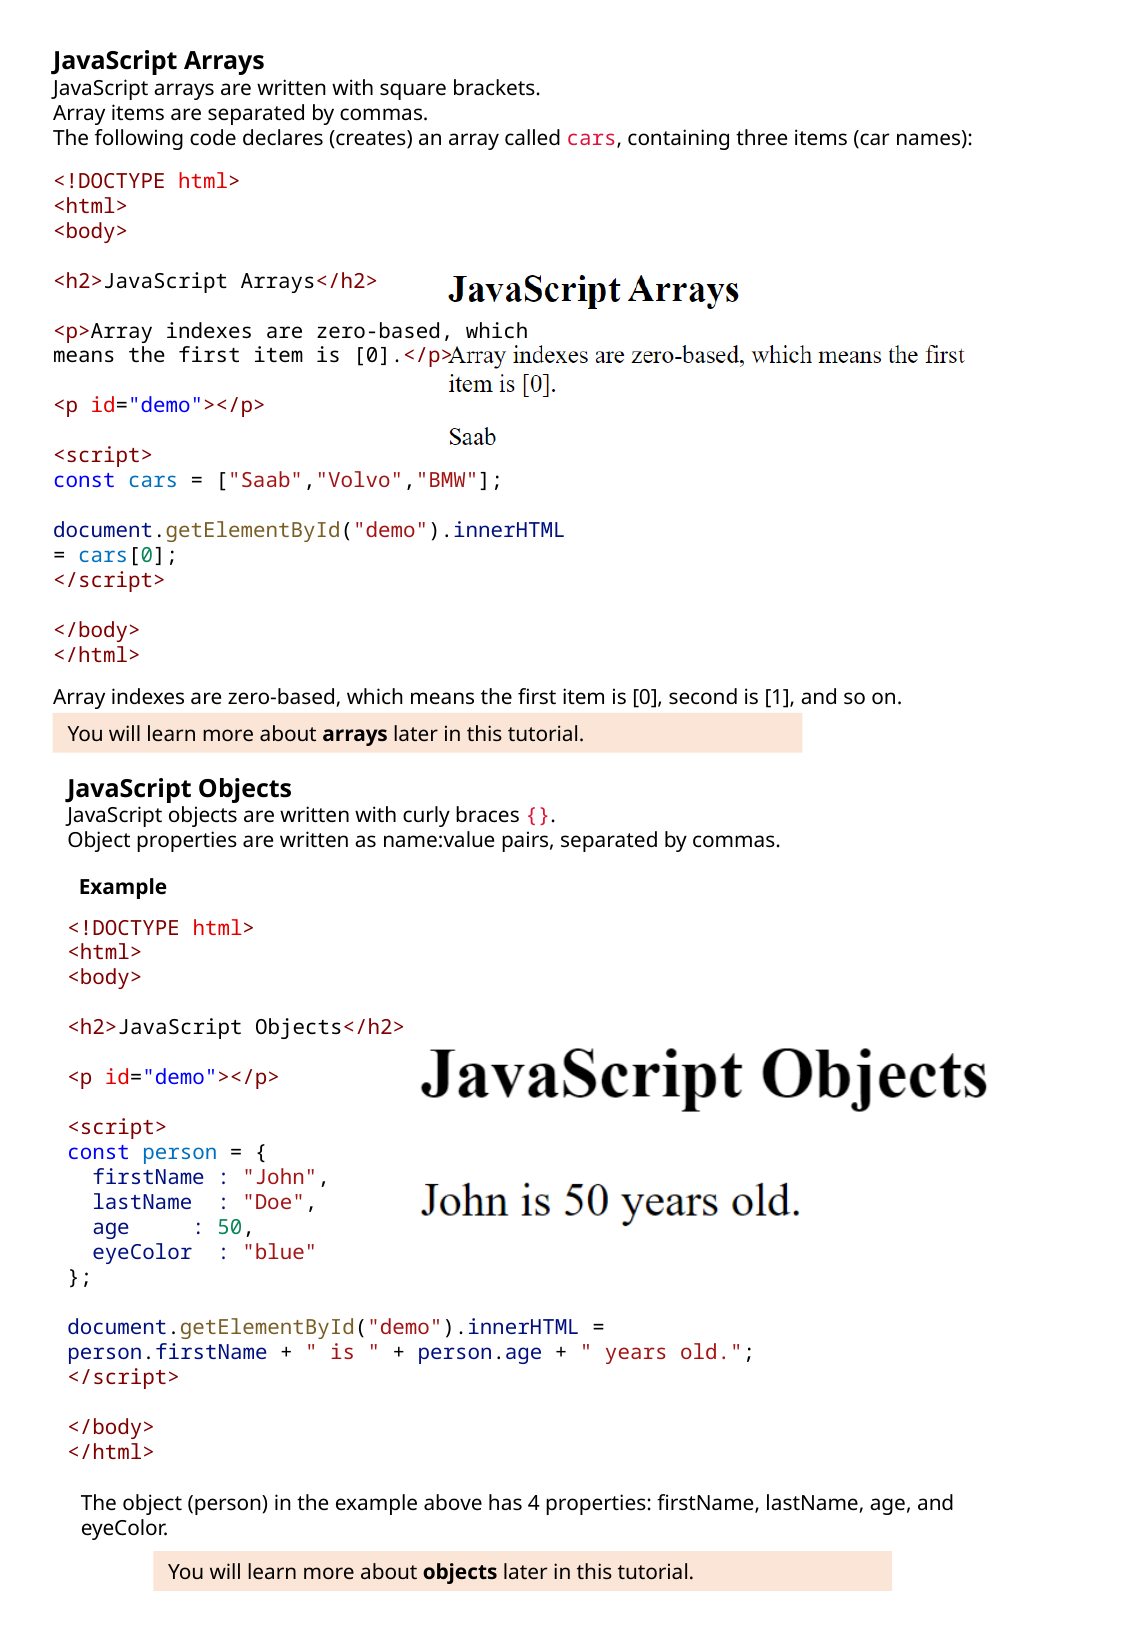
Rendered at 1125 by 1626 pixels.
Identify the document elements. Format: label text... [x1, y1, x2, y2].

text_box JavaScript Objects JavaScript objects are written with curly braces {}. Object properties are written as name:value pairs, separated by commas. [52, 764, 1020, 860]
text_box JavaScript Arrays JavaScript arrays are written with square brackets. Array items are separated by commas. The following code declares (creates) an array called cars, containing three items (car names): [38, 37, 1089, 158]
text_box The object (person) in the example above has 4 properties: firstName, lastName, age, and eyeColor. [66, 1482, 1050, 1547]
text_box Array indexes are zero-based, which means the first item is [0], second is [1], and so on. [38, 675, 1065, 716]
picture [409, 1017, 1050, 1246]
text_box <!DOCTYPE html> <html> <body> <h2>JavaScript Objects</h2> <p id="demo"></p> <script> const person = { firstName : "John", lastName : "Doe", age : 50, eyeColor : "blue" }; document.getElementById("demo").innerHTML = person.firstName + " is " + person.age + " years old."; </script> </body> </html> [52, 906, 993, 1521]
text_box You will learn more about arrays later in this tutorial. [52, 712, 803, 753]
text_box You will learn more about objects later in this tutorial. [153, 1551, 893, 1591]
picture [438, 263, 993, 457]
text_box <!DOCTYPE html> <html> <body> <h2>JavaScript Arrays</h2> <p>Array indexes are zero-based, which means the first item is [0].</p> <p id="demo"></p> <script> const cars = ["Saab","Volvo","BMW"]; document.getElementById("demo").innerHTML = cars[0]; </script> </body> </html> [38, 159, 601, 675]
text_box Example [64, 865, 182, 906]
